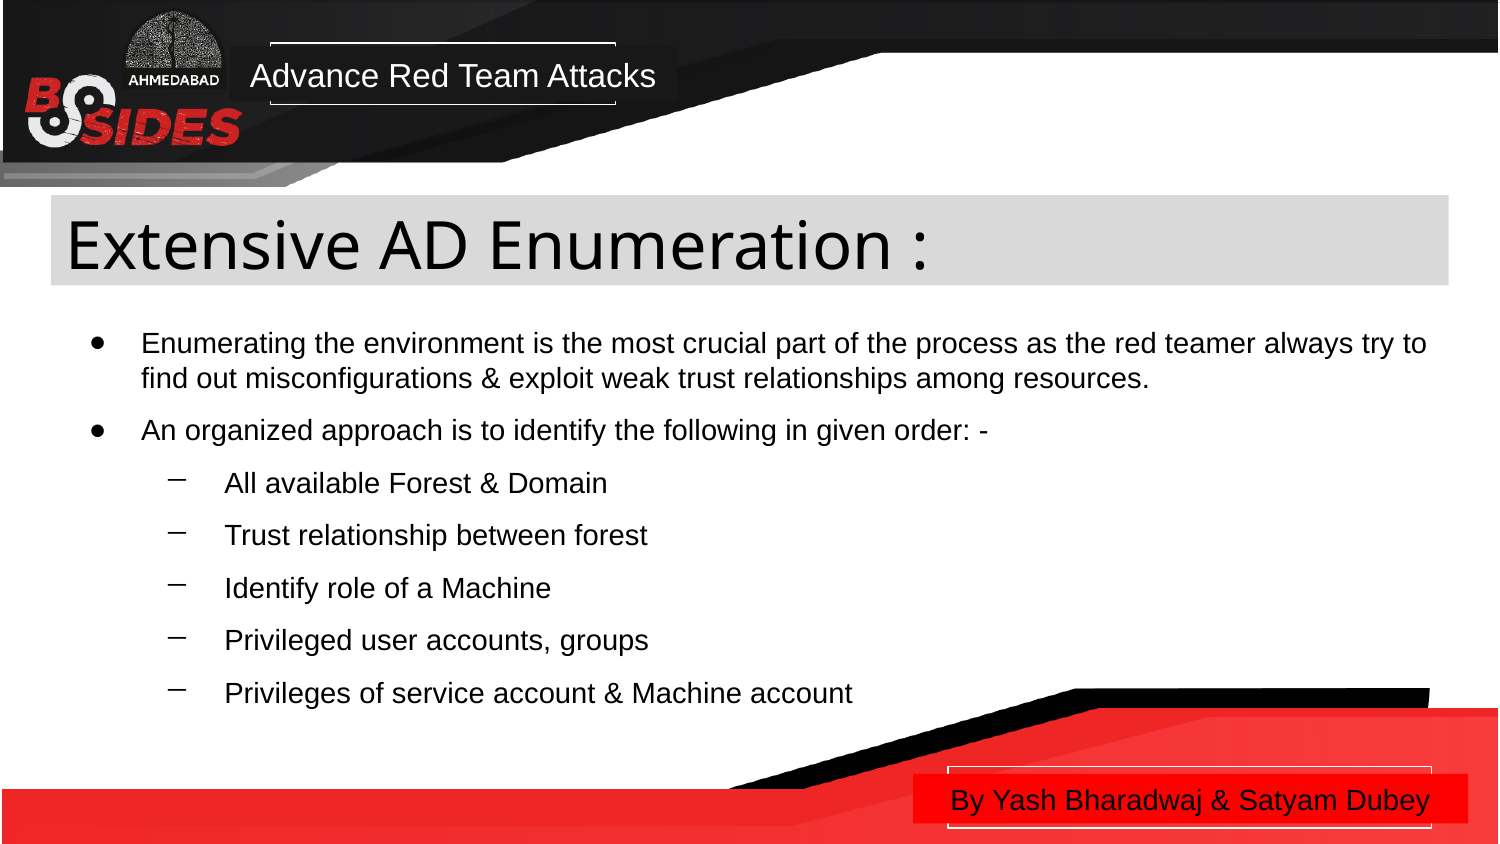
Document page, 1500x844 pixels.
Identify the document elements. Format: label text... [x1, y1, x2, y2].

text_box Advance Red Team Attacks [229, 46, 677, 102]
list Enumerating the environment is the most crucial part of the process as the red teamer always try to find out misconfigurations & exploit weak trust relationships among resources. An organized approach is to identify the following in given order: - All available Forest & Domain Trust relationship between forest Identify role of a Machine Privileged user accounts, groups Privileges of service account & Machine account [51, 309, 1449, 750]
text_box Extensive AD Enumeration : [51, 195, 1449, 286]
text_box By Yash Bharadwaj & Satyam Dubey [913, 773, 1469, 824]
picture [0, 0, 1500, 844]
